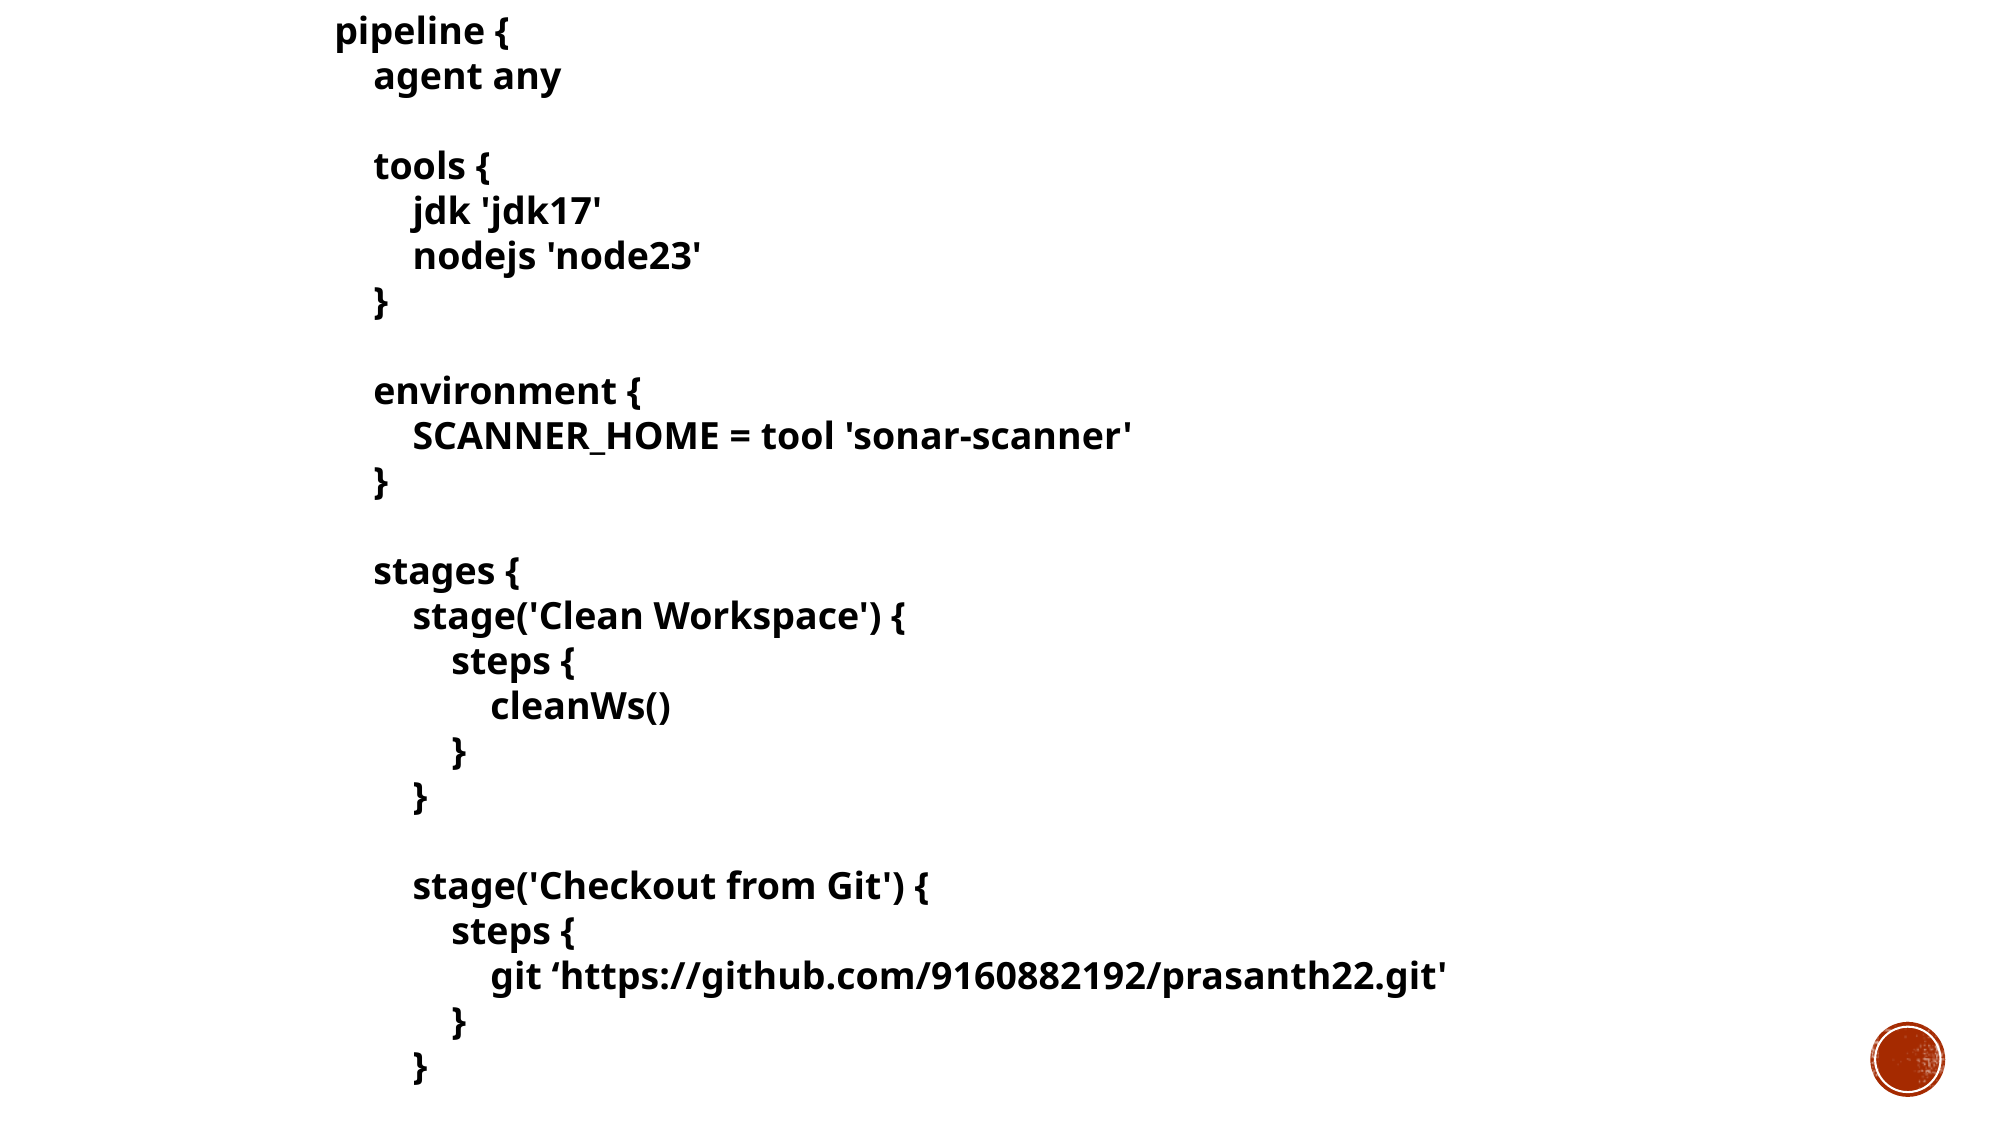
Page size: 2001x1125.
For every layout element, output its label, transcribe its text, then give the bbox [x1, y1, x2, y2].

text_box pipeline { agent any tools { jdk 'jdk17' nodejs 'node23' } environment { SCANNER_HOME = tool 'sonar-scanner' } stages { stage('Clean Workspace') { steps { cleanWs() } } stage('Checkout from Git') { steps { git ‘https://github.com/9160882192/prasanth22.git' } } [319, 0, 1938, 1095]
